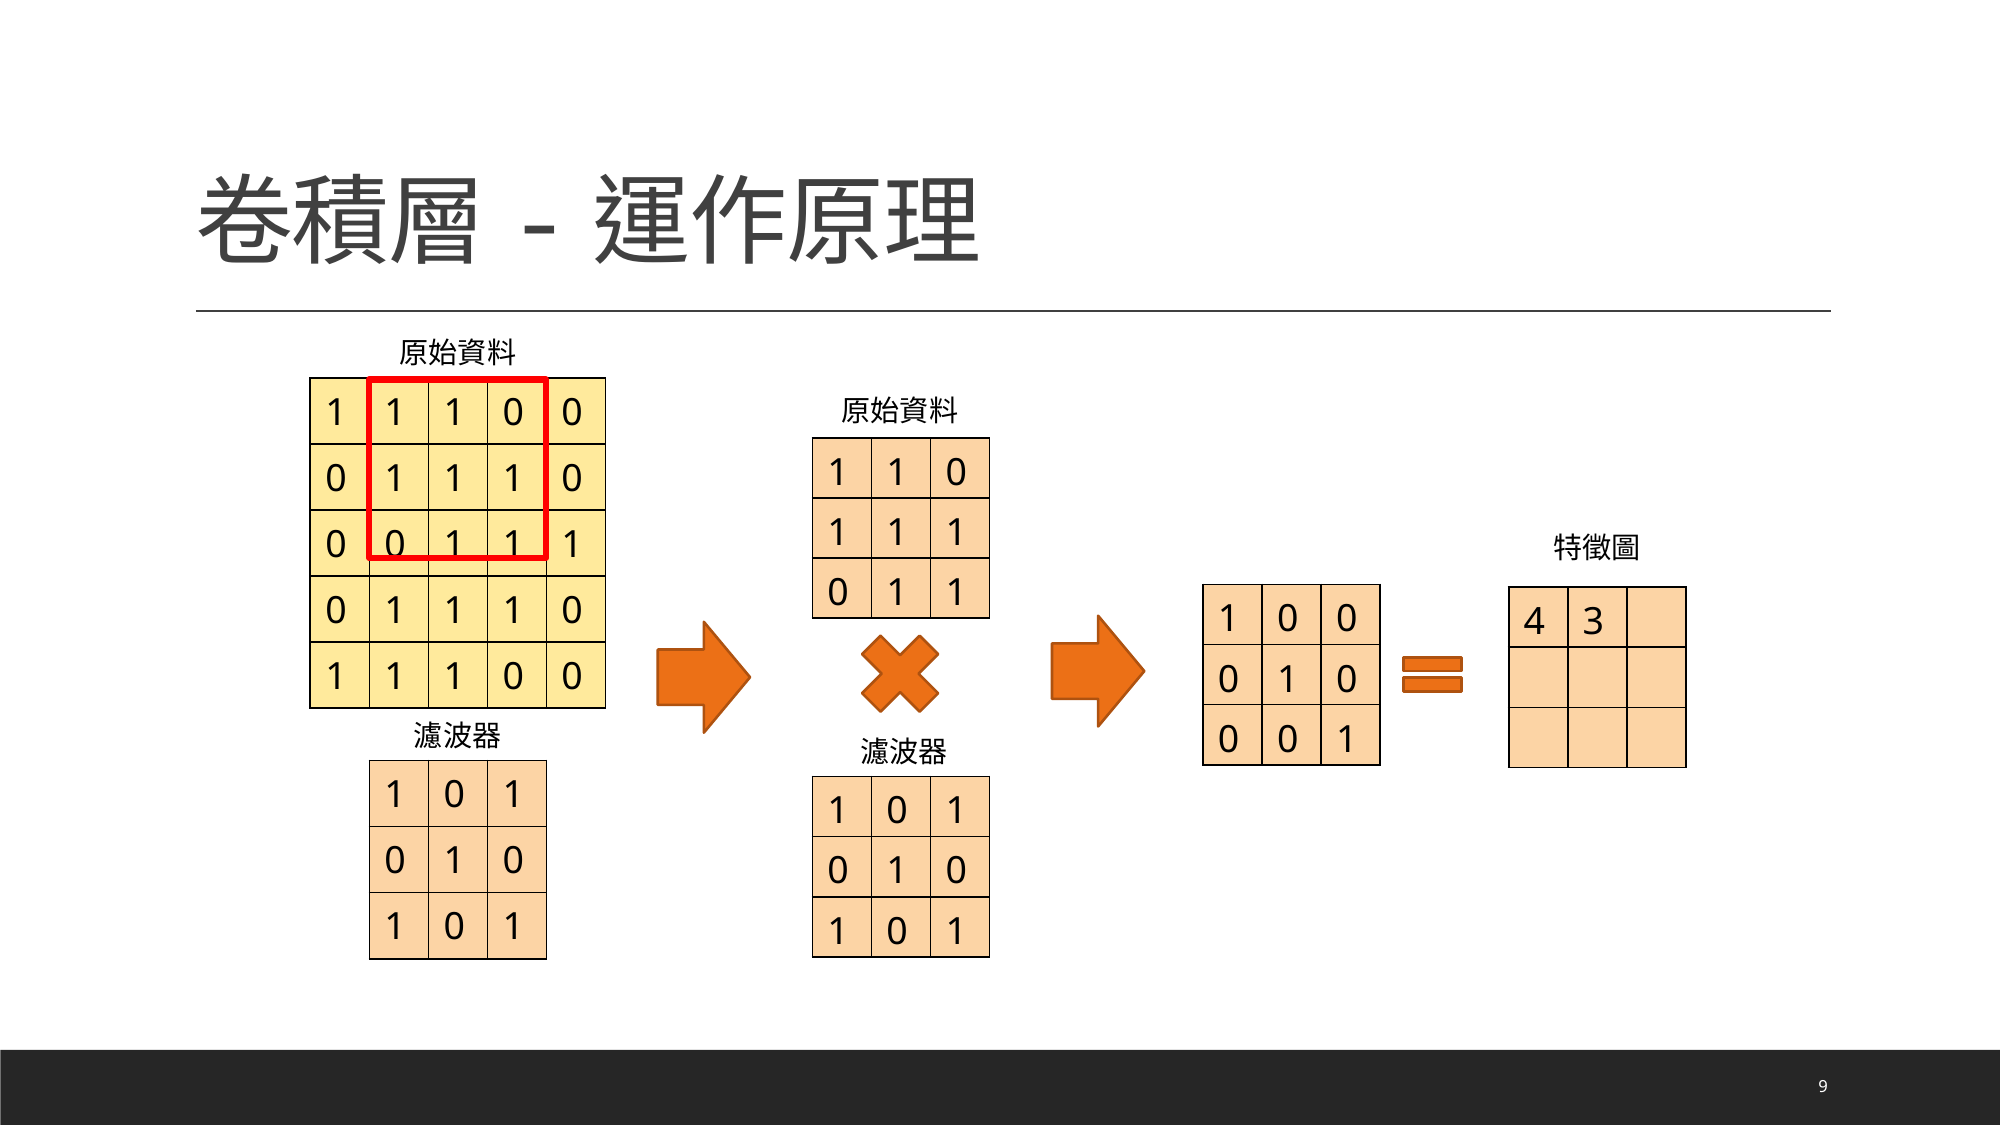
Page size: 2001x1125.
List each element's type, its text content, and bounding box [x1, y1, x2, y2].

table_header 0 [1322, 585, 1379, 644]
table_header 1 [813, 439, 871, 497]
table_cell 0 [1322, 645, 1379, 704]
text_box [861, 634, 940, 713]
table_header 1 [931, 777, 989, 836]
text_box [656, 620, 752, 734]
table_cell 1 [370, 643, 428, 707]
table_cell 0 [370, 827, 428, 892]
table_cell 1 [931, 898, 989, 956]
table_cell 0 [547, 445, 605, 509]
table_header 0 [931, 439, 989, 497]
table_cell 0 [872, 898, 930, 956]
table_cell [1569, 648, 1626, 707]
table_cell 0 [311, 511, 369, 575]
table_header 1 [488, 761, 546, 826]
table_cell 0 [931, 837, 989, 896]
table_cell 1 [488, 893, 546, 958]
table_cell 1 [311, 643, 369, 707]
table_cell 1 [429, 559, 487, 575]
table_cell 1 [370, 577, 428, 641]
text_box [368, 378, 547, 559]
table_header 3 [1569, 588, 1626, 646]
table_header 1 [1204, 585, 1261, 644]
table_cell 1 [370, 893, 428, 958]
table_header 1 [872, 439, 930, 497]
table_cell 0 [547, 577, 605, 641]
text_box [1402, 656, 1463, 672]
table_cell 0 [488, 643, 546, 707]
table_cell 1 [931, 559, 989, 617]
table_header 1 [813, 777, 871, 836]
table_cell 1 [429, 643, 487, 707]
table_header 4 [1510, 588, 1567, 646]
table_cell 0 [1263, 705, 1320, 764]
text_box 原始資料 [826, 384, 974, 435]
table_header 0 [547, 379, 605, 443]
table_cell 0 [547, 643, 605, 707]
text_box 特徵圖 [1538, 522, 1656, 573]
table_cell 0 [813, 559, 871, 617]
table_cell [1628, 708, 1685, 767]
text_box 原始資料 [384, 327, 532, 378]
table_cell 1 [813, 499, 871, 557]
table_header 0 [1263, 585, 1320, 644]
table_header 0 [872, 777, 930, 836]
table_cell 1 [1322, 705, 1379, 764]
table_header 1 [311, 379, 368, 443]
table_cell 1 [547, 511, 605, 575]
table_cell 1 [931, 499, 989, 557]
table_header 0 [429, 761, 487, 826]
table_cell 0 [1204, 705, 1261, 764]
table_cell 1 [813, 898, 871, 956]
table_cell 1 [1263, 645, 1320, 704]
table_cell [1628, 648, 1685, 707]
text_box [1402, 676, 1463, 693]
text_box 濾波器 [845, 725, 963, 776]
table_cell 0 [370, 559, 428, 575]
table_cell 1 [429, 827, 487, 892]
slide_number 9 [1803, 1057, 1932, 1118]
table_cell 0 [429, 893, 487, 958]
table_cell 0 [311, 445, 368, 509]
text_box [1050, 614, 1146, 728]
title 卷積層-運作原理 [180, 47, 1830, 285]
table_cell 0 [311, 577, 369, 641]
table_cell 1 [872, 499, 930, 557]
table_cell 1 [488, 577, 546, 641]
table_cell [1569, 708, 1626, 767]
table_cell 0 [488, 827, 546, 892]
table_cell 1 [429, 577, 487, 641]
table_cell [1510, 648, 1567, 707]
table_cell [1510, 708, 1567, 767]
table_cell 0 [1204, 645, 1261, 704]
table_cell 1 [872, 837, 930, 896]
table_cell 1 [872, 559, 930, 617]
table_cell 1 [488, 559, 546, 575]
text_box 濾波器 [399, 709, 517, 760]
table_cell 0 [813, 837, 871, 896]
table_header [1628, 588, 1685, 646]
table_header 1 [370, 761, 428, 826]
